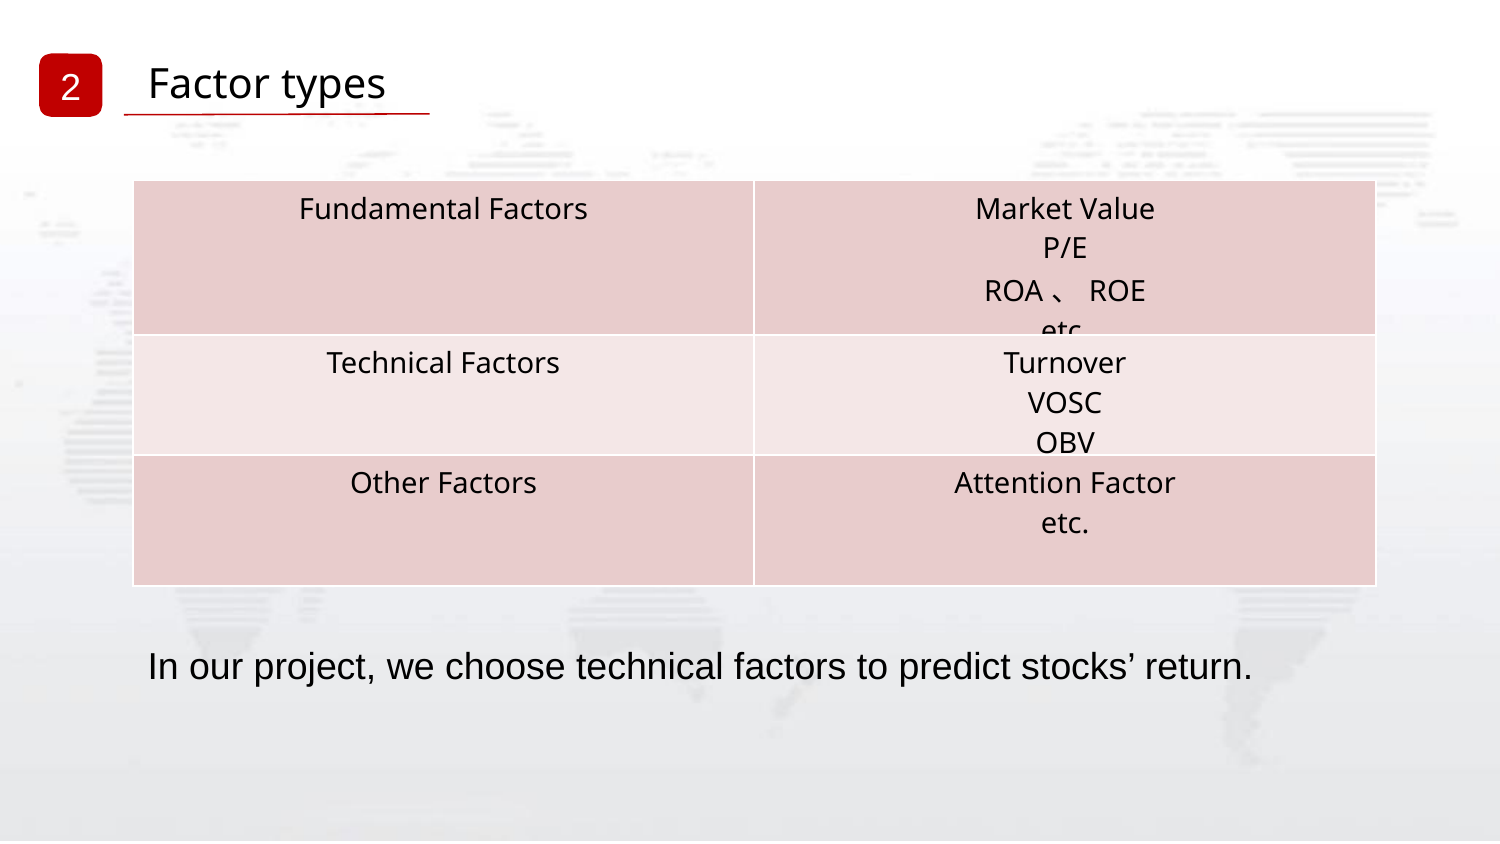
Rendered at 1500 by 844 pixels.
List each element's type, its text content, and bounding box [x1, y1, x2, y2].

table_cell Turnover VOSC OBV [755, 336, 1375, 454]
table_cell Technical Factors [134, 336, 753, 454]
text_box In our project, we choose technical factors to predict stocks’ return. [132, 634, 1376, 695]
table_cell Attention Factor etc. [755, 456, 1375, 585]
table_header Market Value P/E ROA、ROE etc. [755, 181, 1375, 334]
table_cell Other Factors [134, 456, 753, 585]
table_header Fundamental Factors [134, 181, 753, 334]
text_box 2 [39, 53, 103, 117]
picture [0, 0, 1500, 841]
text_box Factor types [132, 49, 727, 114]
